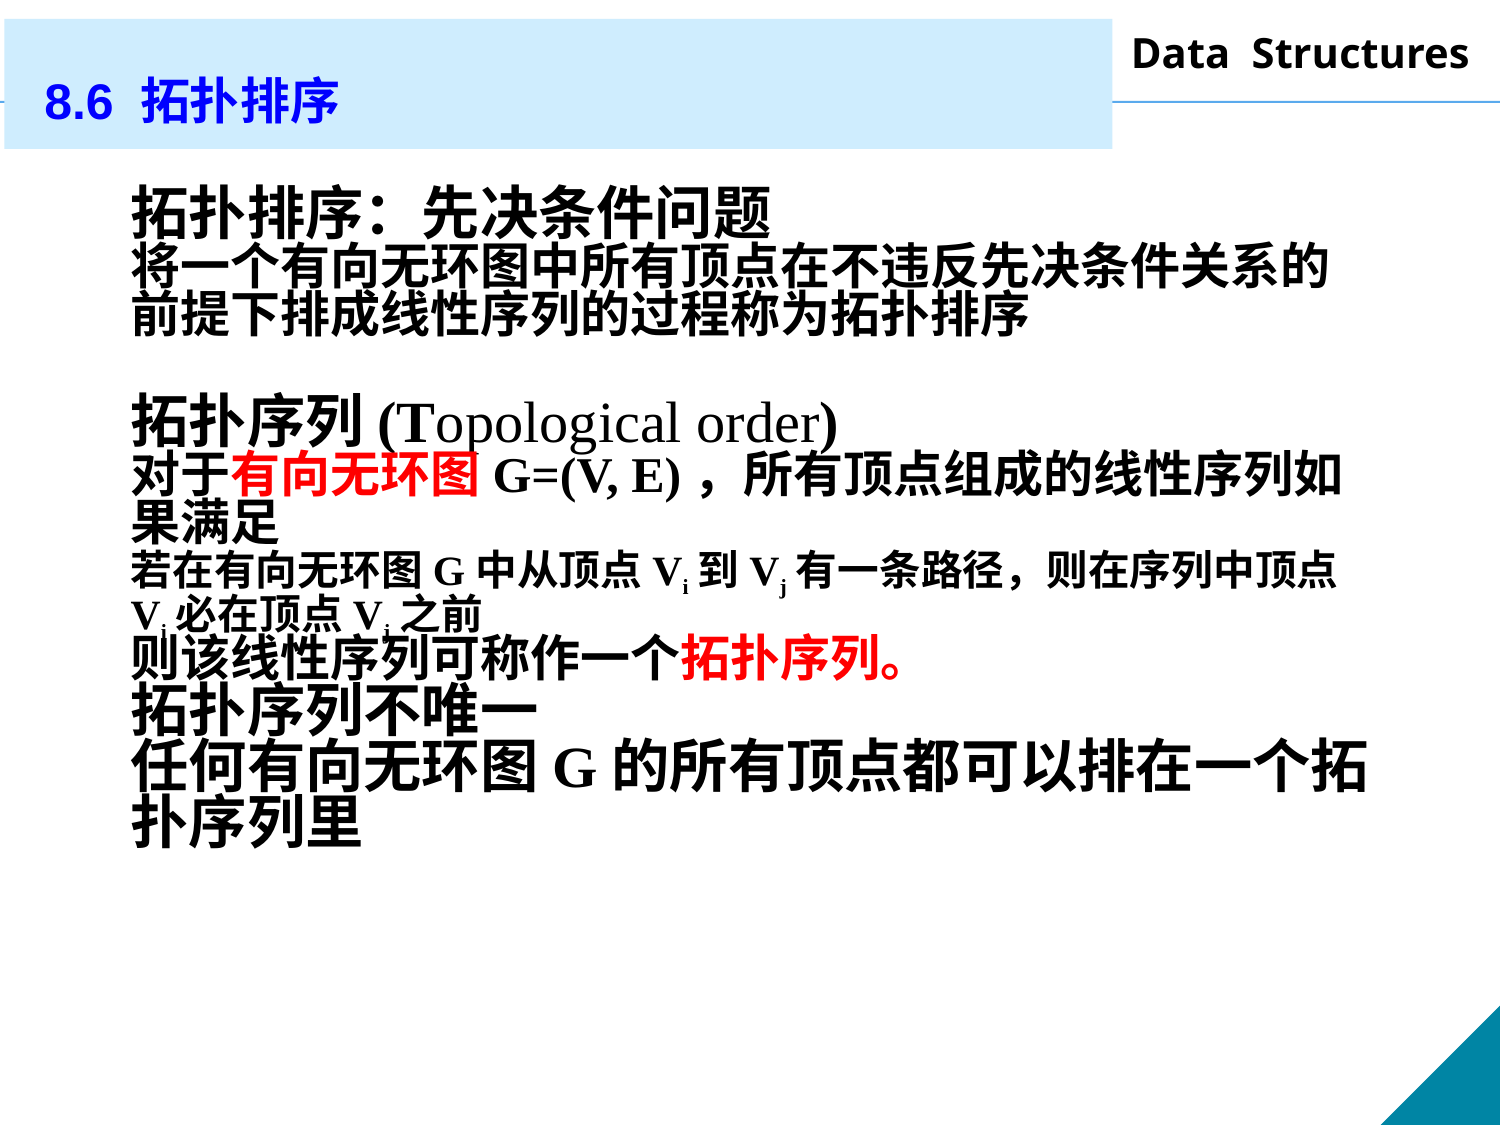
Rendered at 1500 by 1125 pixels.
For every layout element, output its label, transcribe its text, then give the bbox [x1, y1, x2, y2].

title 8.6 拓扑排序 [29, 30, 1308, 138]
list 拓扑排序：先决条件问题 将一个有向无环图中所有顶点在不违反先决条件关系的前提下排成线性序列的过程称为拓扑排序 拓扑序列(Topological order) 对于有向无环图G=(V, E)，所有顶点组成的线性序列如果满足 若在有向无环图G中从顶点Vi到Vj有一条路径，则在序列中顶点Vi必在顶点Vj之前 则该线性序列可称作一个拓扑序列。 拓扑序列不唯一 任何有向无环图G的所有顶点都可以排在一个拓扑序列里 [115, 182, 1391, 858]
